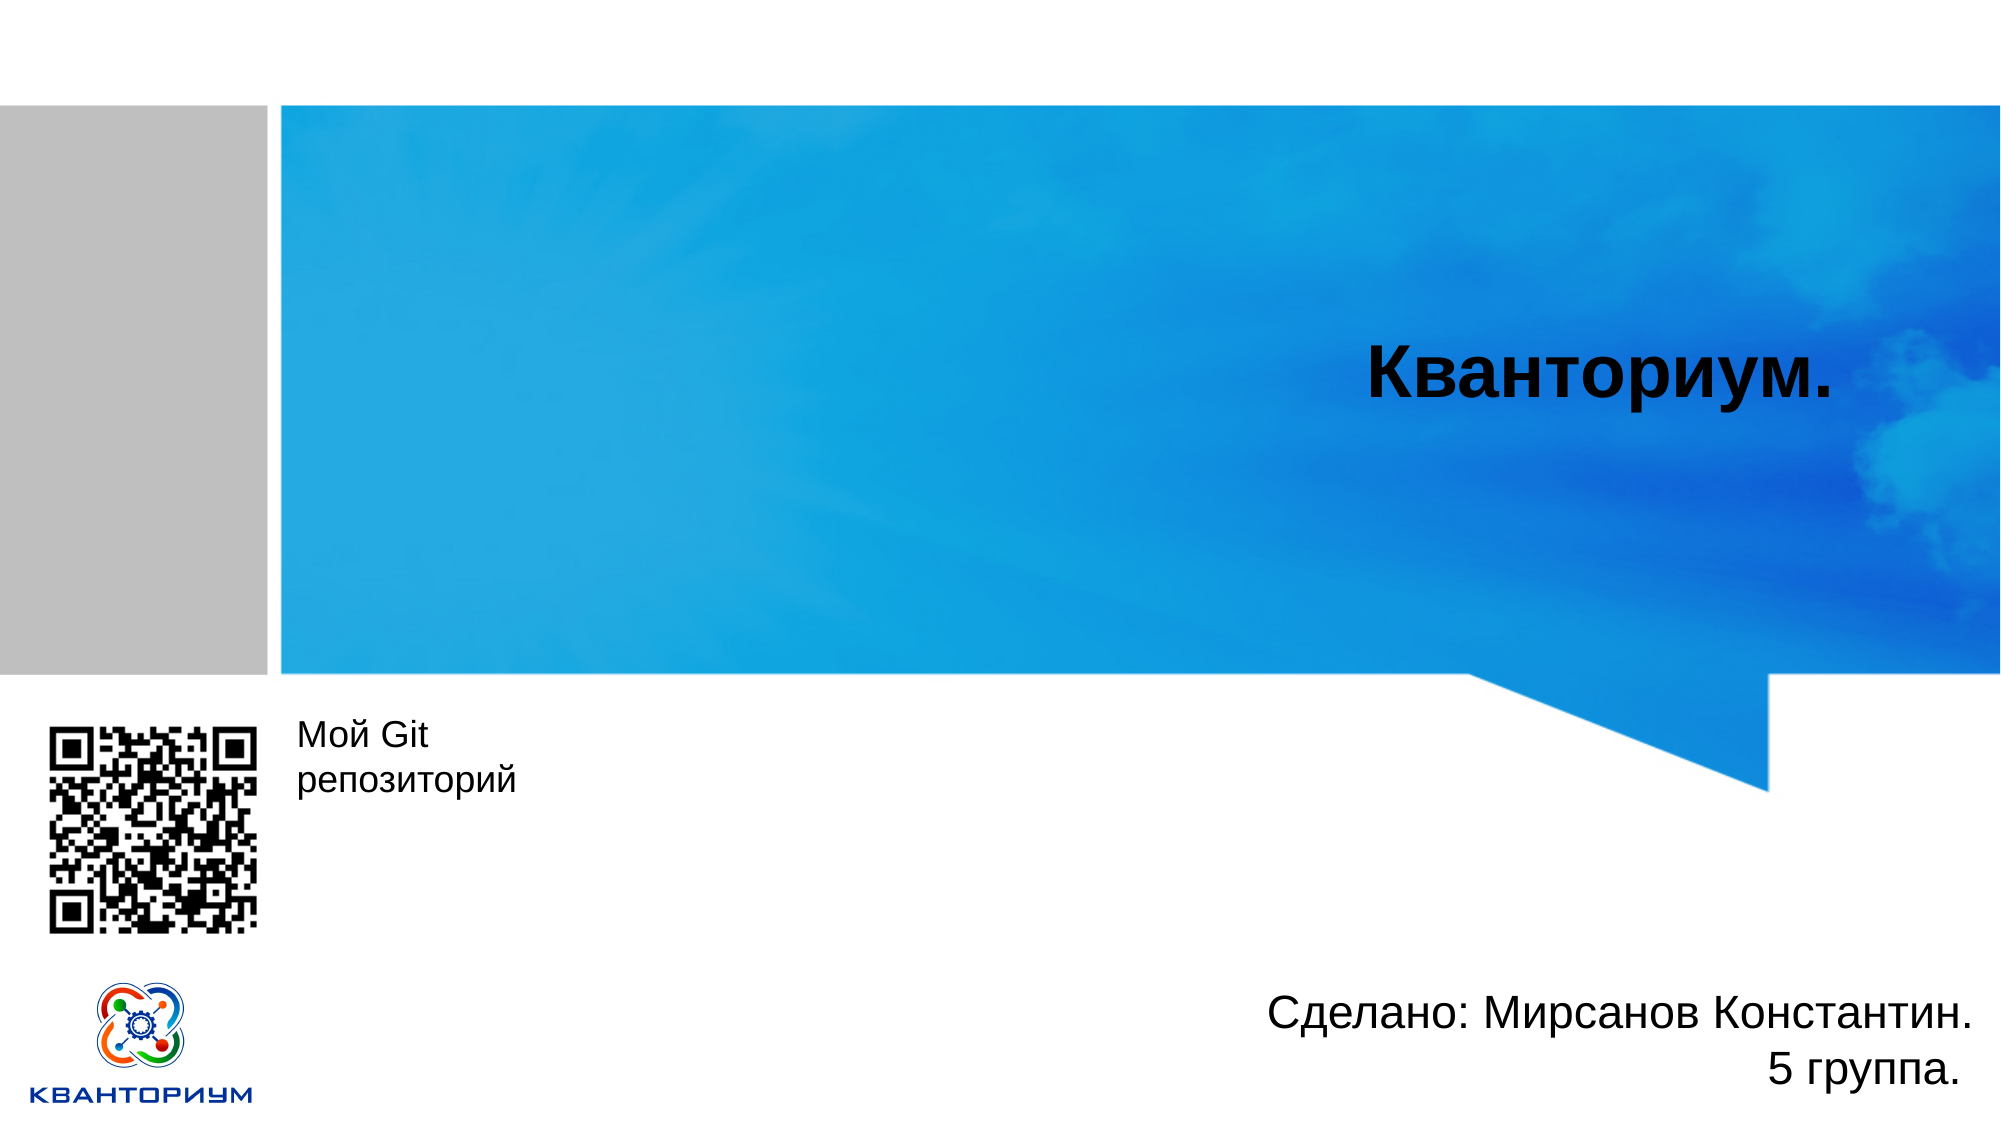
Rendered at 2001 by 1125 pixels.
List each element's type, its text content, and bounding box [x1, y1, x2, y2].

text_box Мой Git репозиторий [282, 702, 666, 808]
picture [0, 3, 2001, 1125]
title Кванториум. [338, 278, 1850, 457]
subtitle Сделано: Мирсанов Константин. 5 группа. [1229, 973, 1990, 1102]
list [0, 958, 282, 1125]
